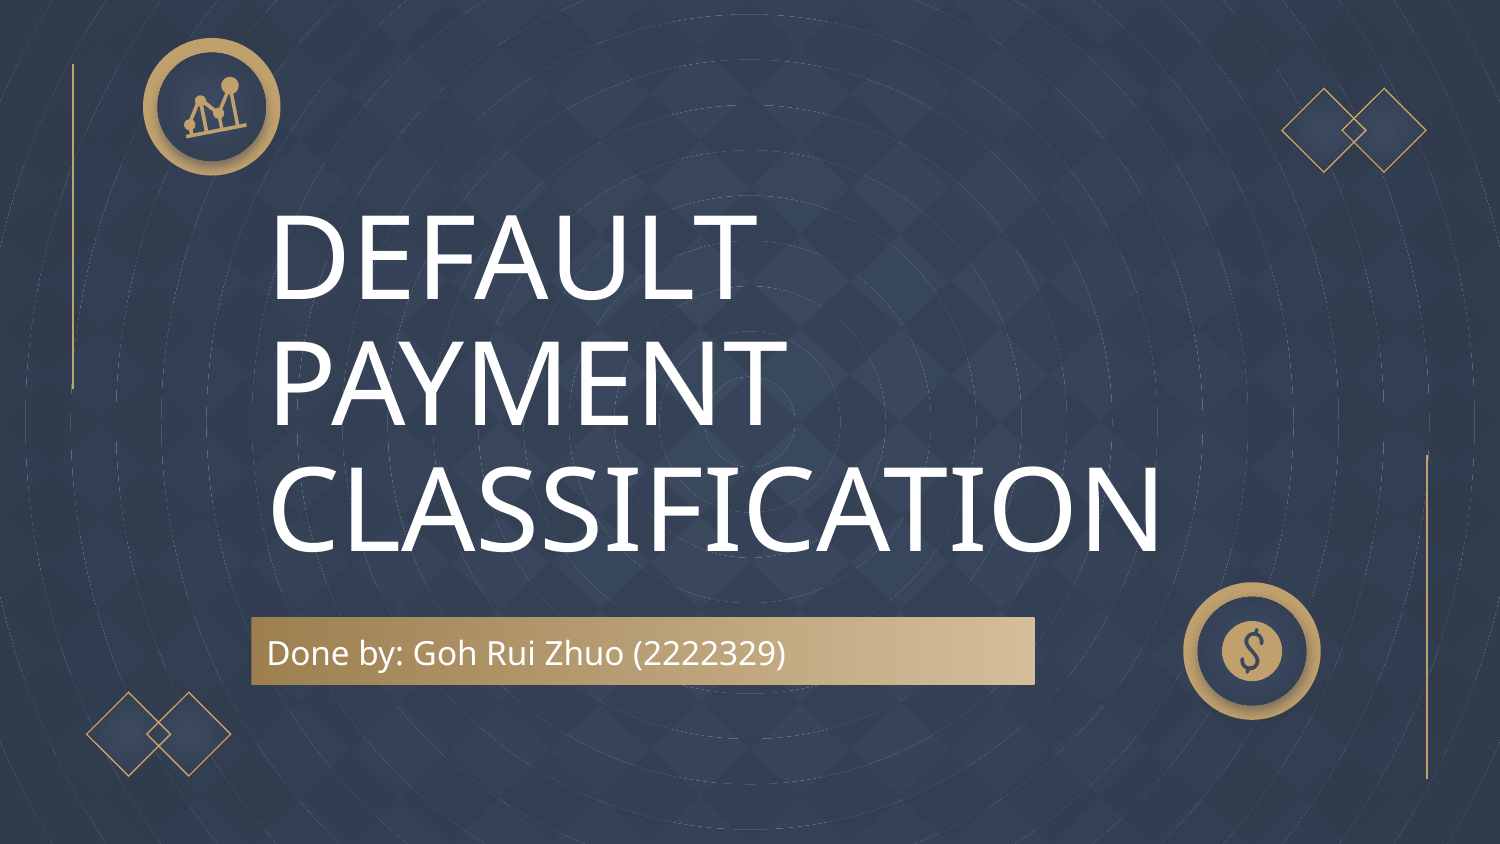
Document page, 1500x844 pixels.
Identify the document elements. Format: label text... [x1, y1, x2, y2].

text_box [1161, 564, 1343, 738]
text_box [1281, 88, 1427, 173]
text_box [86, 692, 232, 777]
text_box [121, 20, 303, 193]
subtitle Done by: Goh Rui Zhuo (2222329) [251, 617, 1035, 685]
title DEFAULT PAYMENT CLASSIFICATION [251, 185, 1296, 592]
